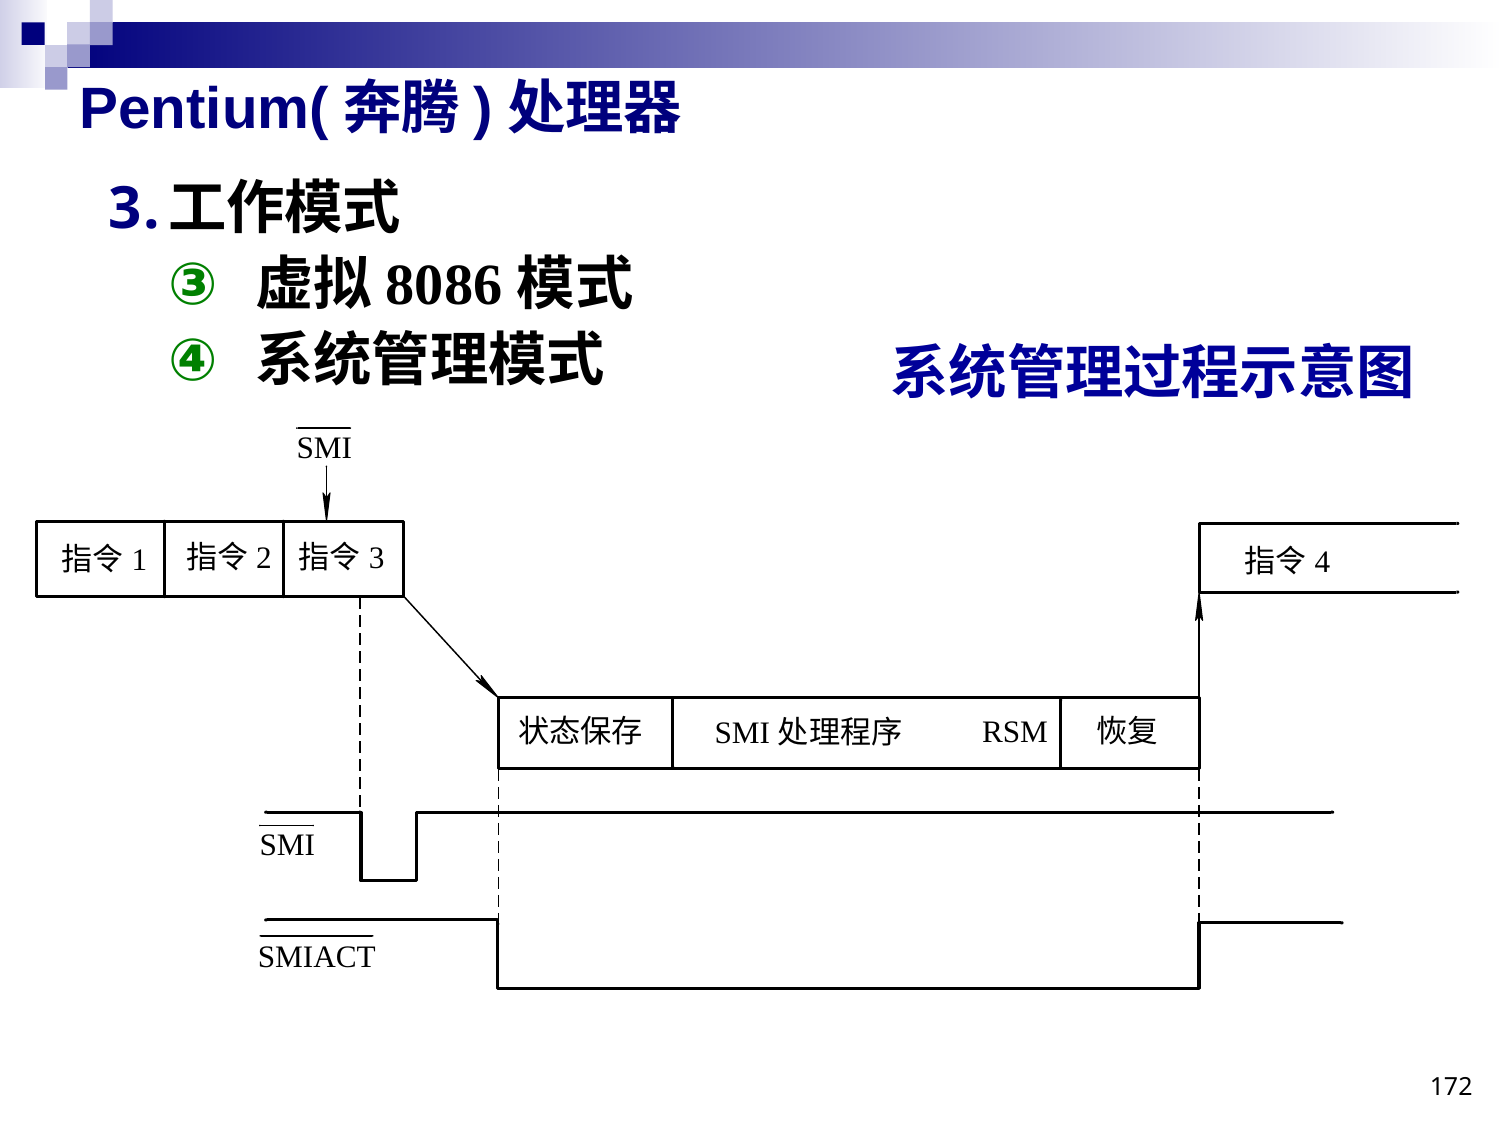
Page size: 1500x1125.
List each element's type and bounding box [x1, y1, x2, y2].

list [93, 162, 1476, 411]
text_box [738, 328, 1430, 413]
title [64, 61, 1476, 150]
text_box [689, 22, 693, 61]
slide_number [1137, 1037, 1488, 1113]
list [778, 22, 783, 61]
picture [28, 421, 1466, 997]
